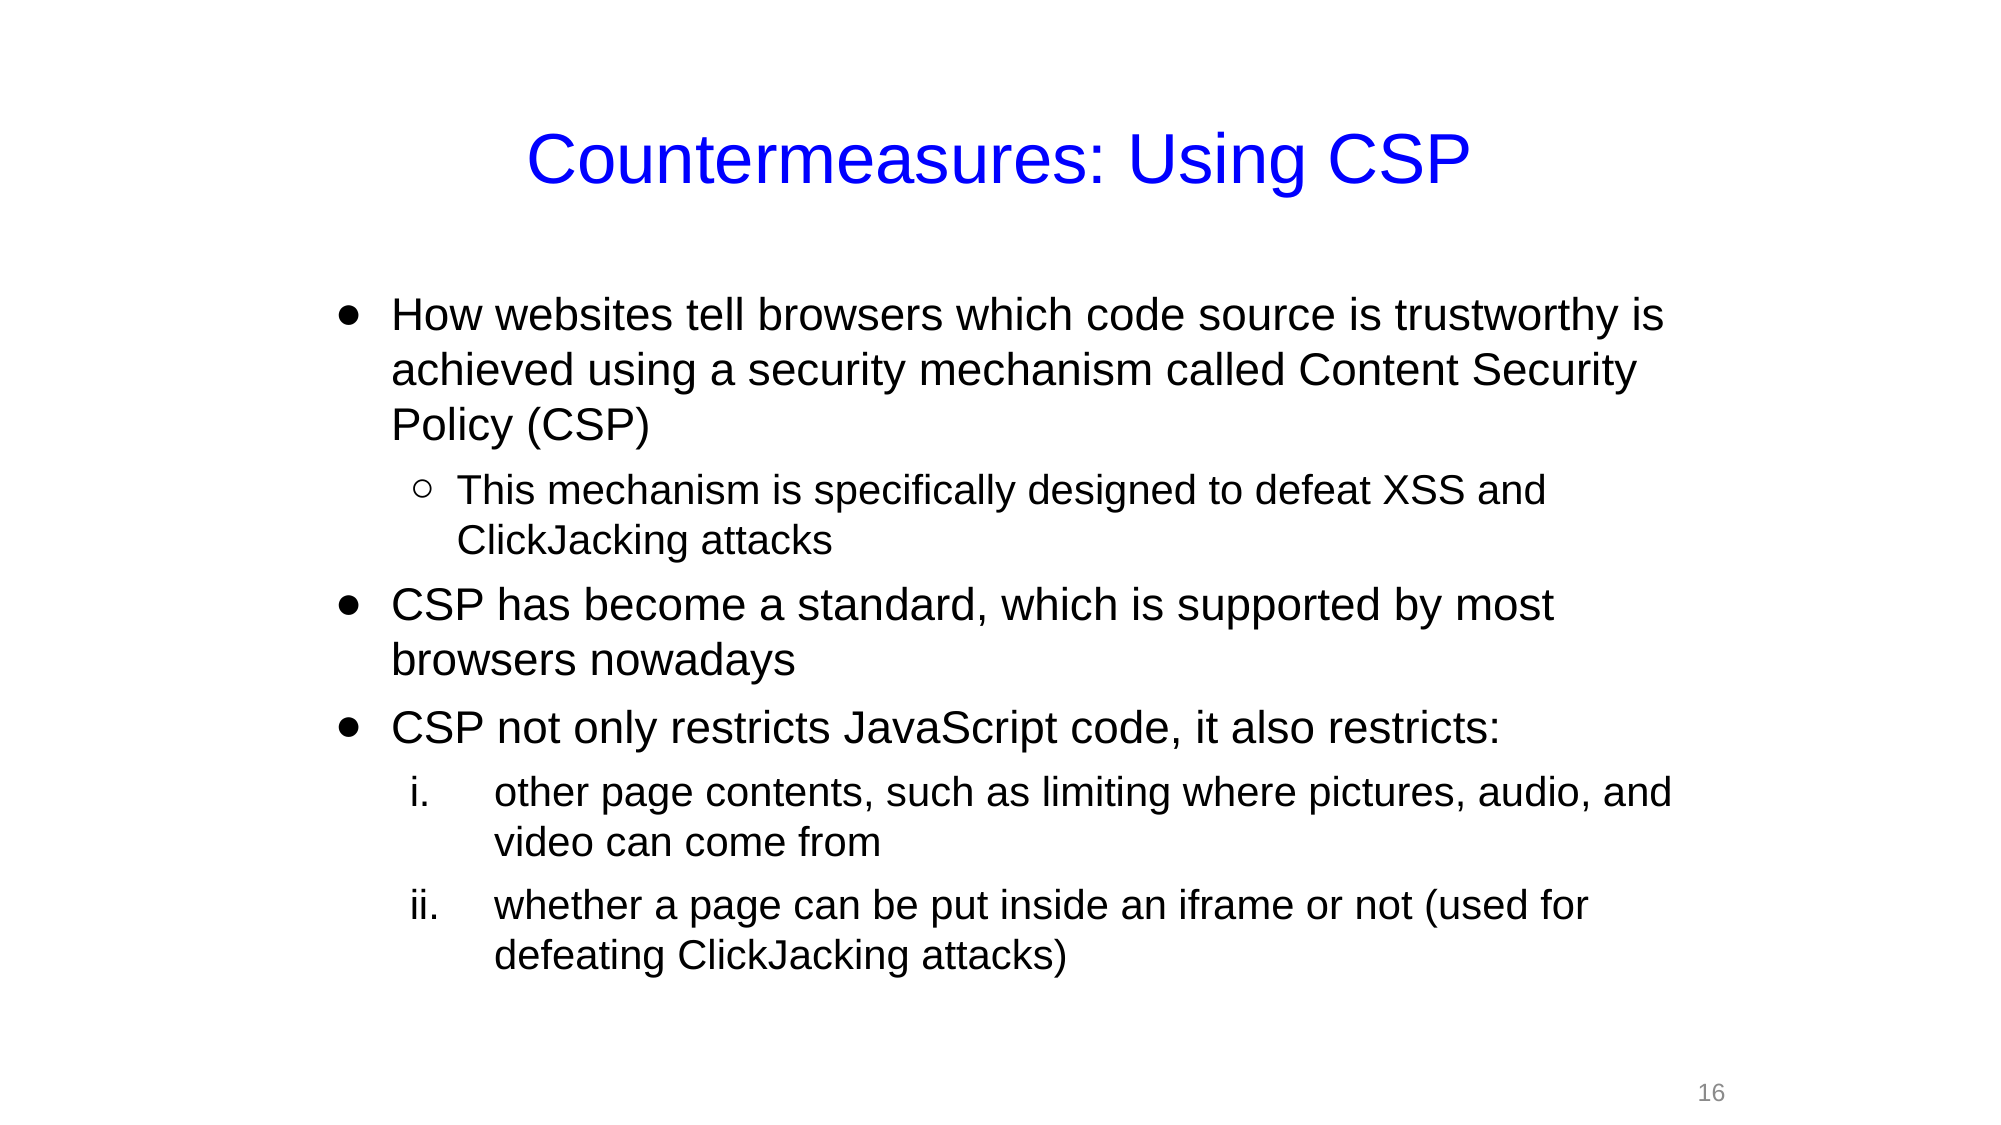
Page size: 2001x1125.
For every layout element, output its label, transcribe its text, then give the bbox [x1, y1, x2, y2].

title Countermeasures: Using CSP [68, 97, 1932, 223]
text_box 16 [1638, 1080, 1741, 1103]
list How websites tell browsers which code source is trustworthy is achieved using a security mechanism called Content Security Policy (CSP) This mechanism is specifically designed to defeat XSS and ClickJacking attacks CSP has become a standard, which is supported by most browsers nowadays CSP not only restricts JavaScript code, it also restricts: other page contents, such as limiting where pictures, audio, and video can come from whether a page can be put inside an iframe or not (used for defeating ClickJacking attacks) [301, 270, 1699, 1014]
